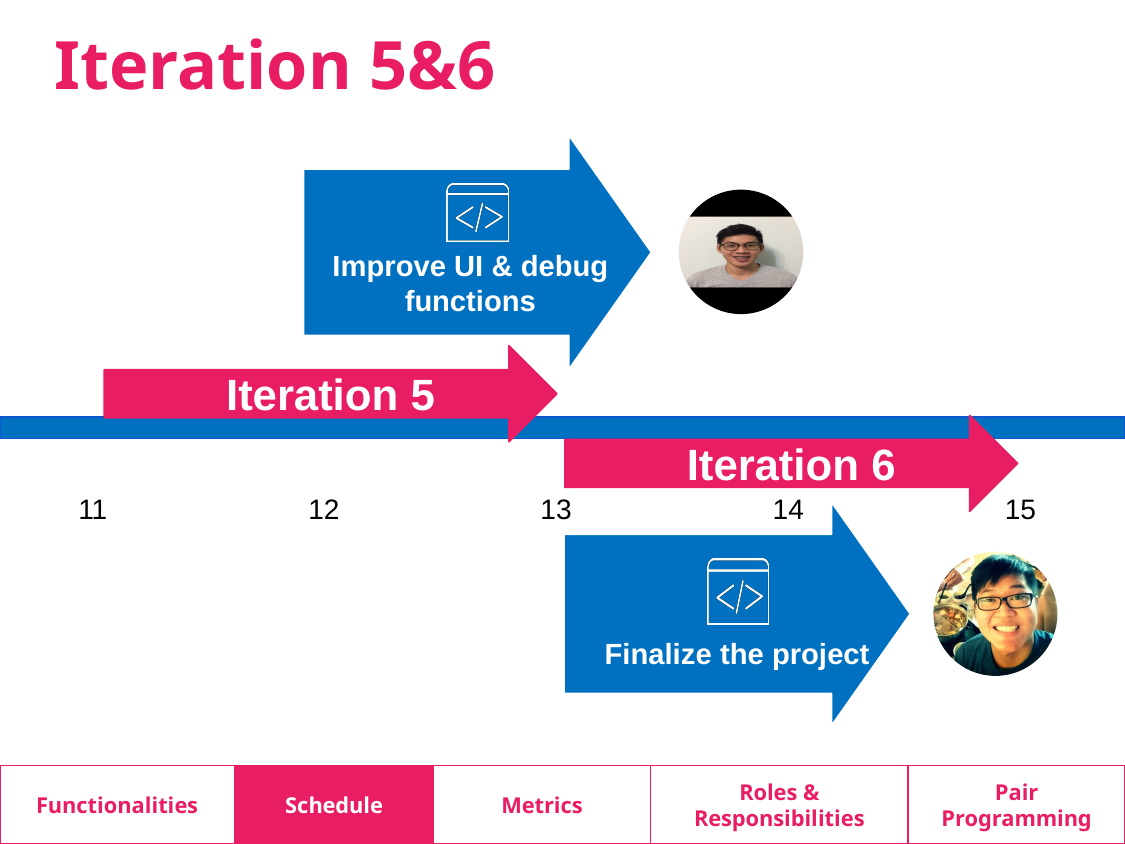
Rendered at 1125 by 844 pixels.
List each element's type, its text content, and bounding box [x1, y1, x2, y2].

text_box 11 12 13 14 15 [67, 480, 559, 534]
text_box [563, 501, 911, 726]
picture [678, 189, 804, 315]
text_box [293, 135, 652, 370]
text_box Iteration 5&6 [42, 32, 955, 115]
text_box 11 12 13 14 15 [915, 480, 1125, 534]
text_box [103, 345, 558, 442]
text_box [564, 415, 1018, 512]
text_box [0, 416, 98, 439]
picture [933, 551, 1058, 677]
text_box [1021, 416, 1125, 439]
